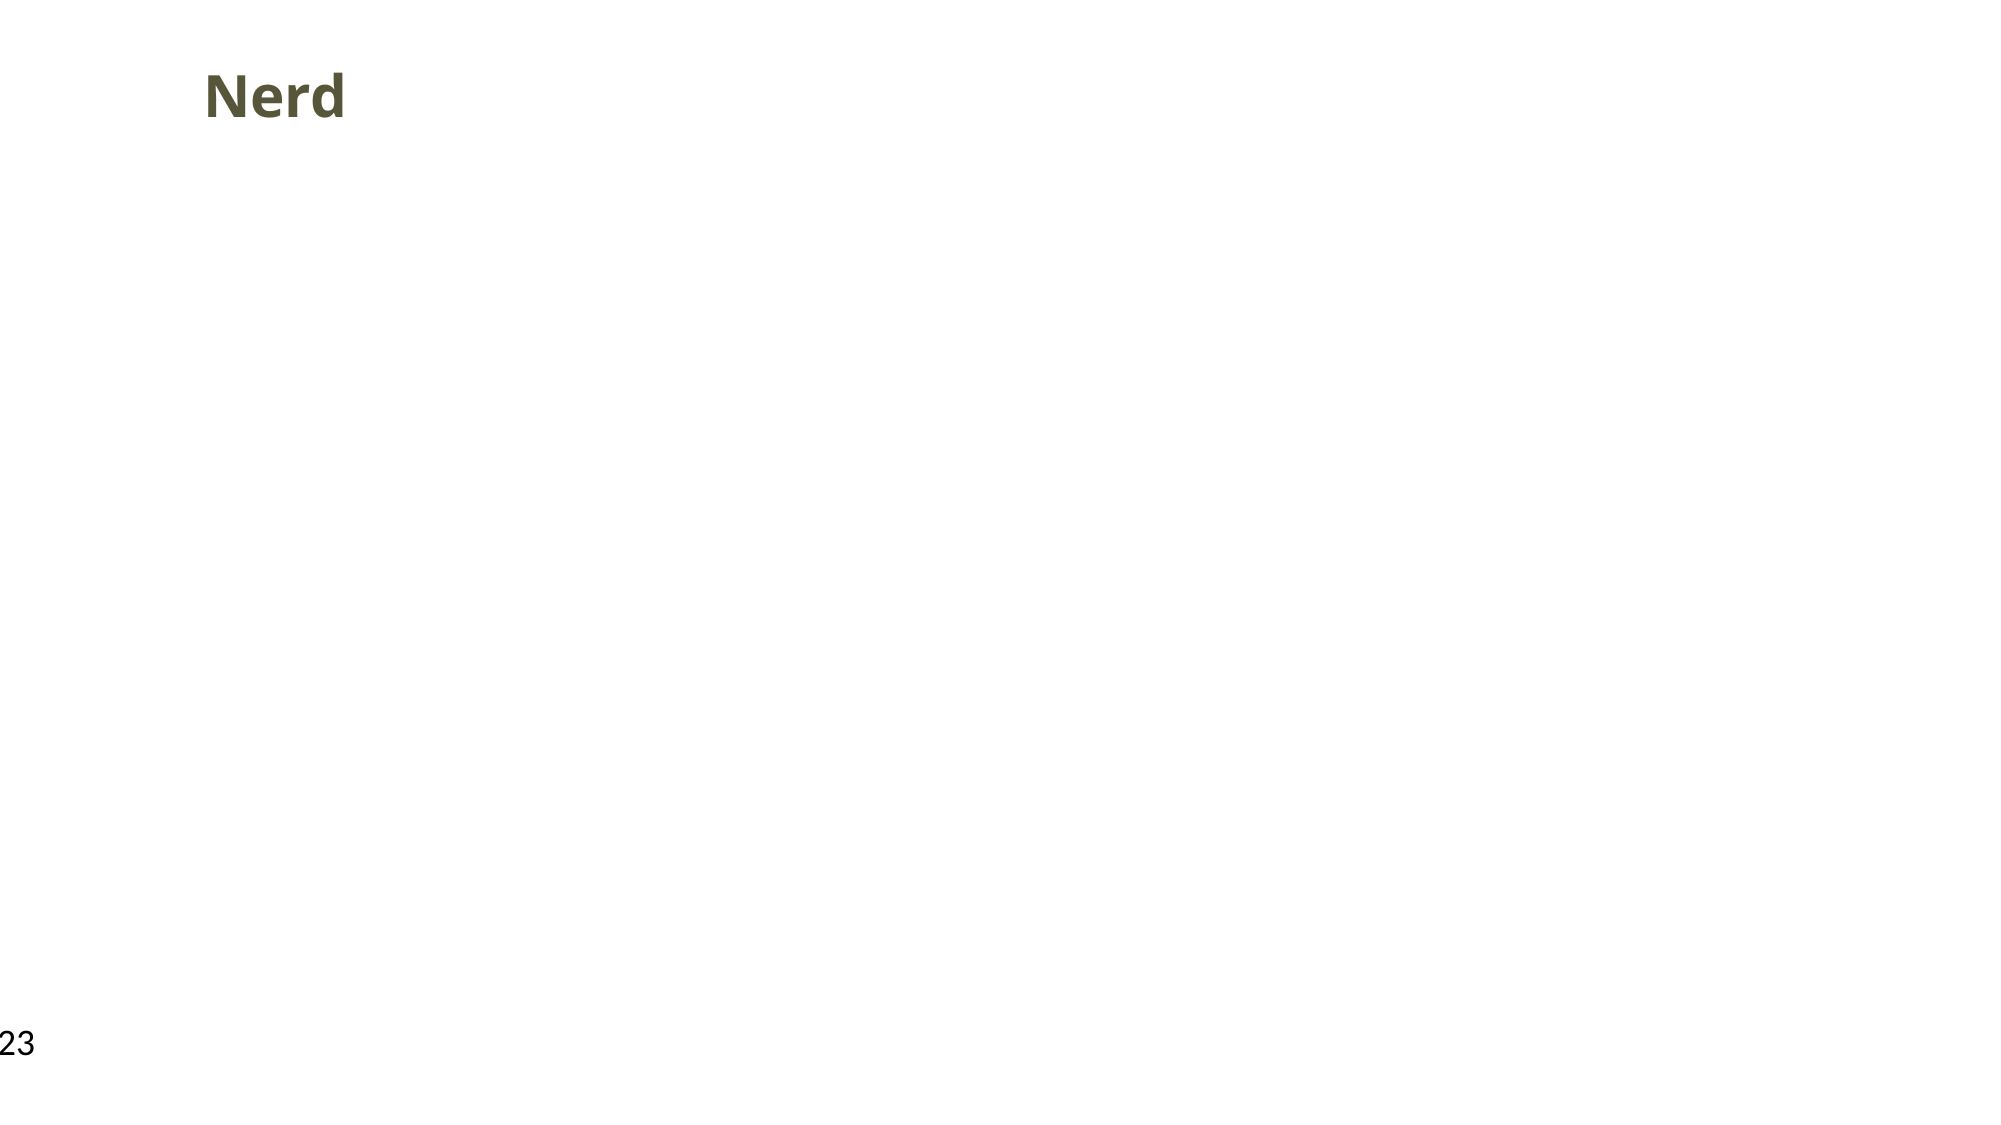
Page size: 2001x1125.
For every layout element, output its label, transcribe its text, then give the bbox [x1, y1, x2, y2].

text_box 23 [0, 1010, 171, 1071]
text_box Nerd [203, 52, 1966, 149]
